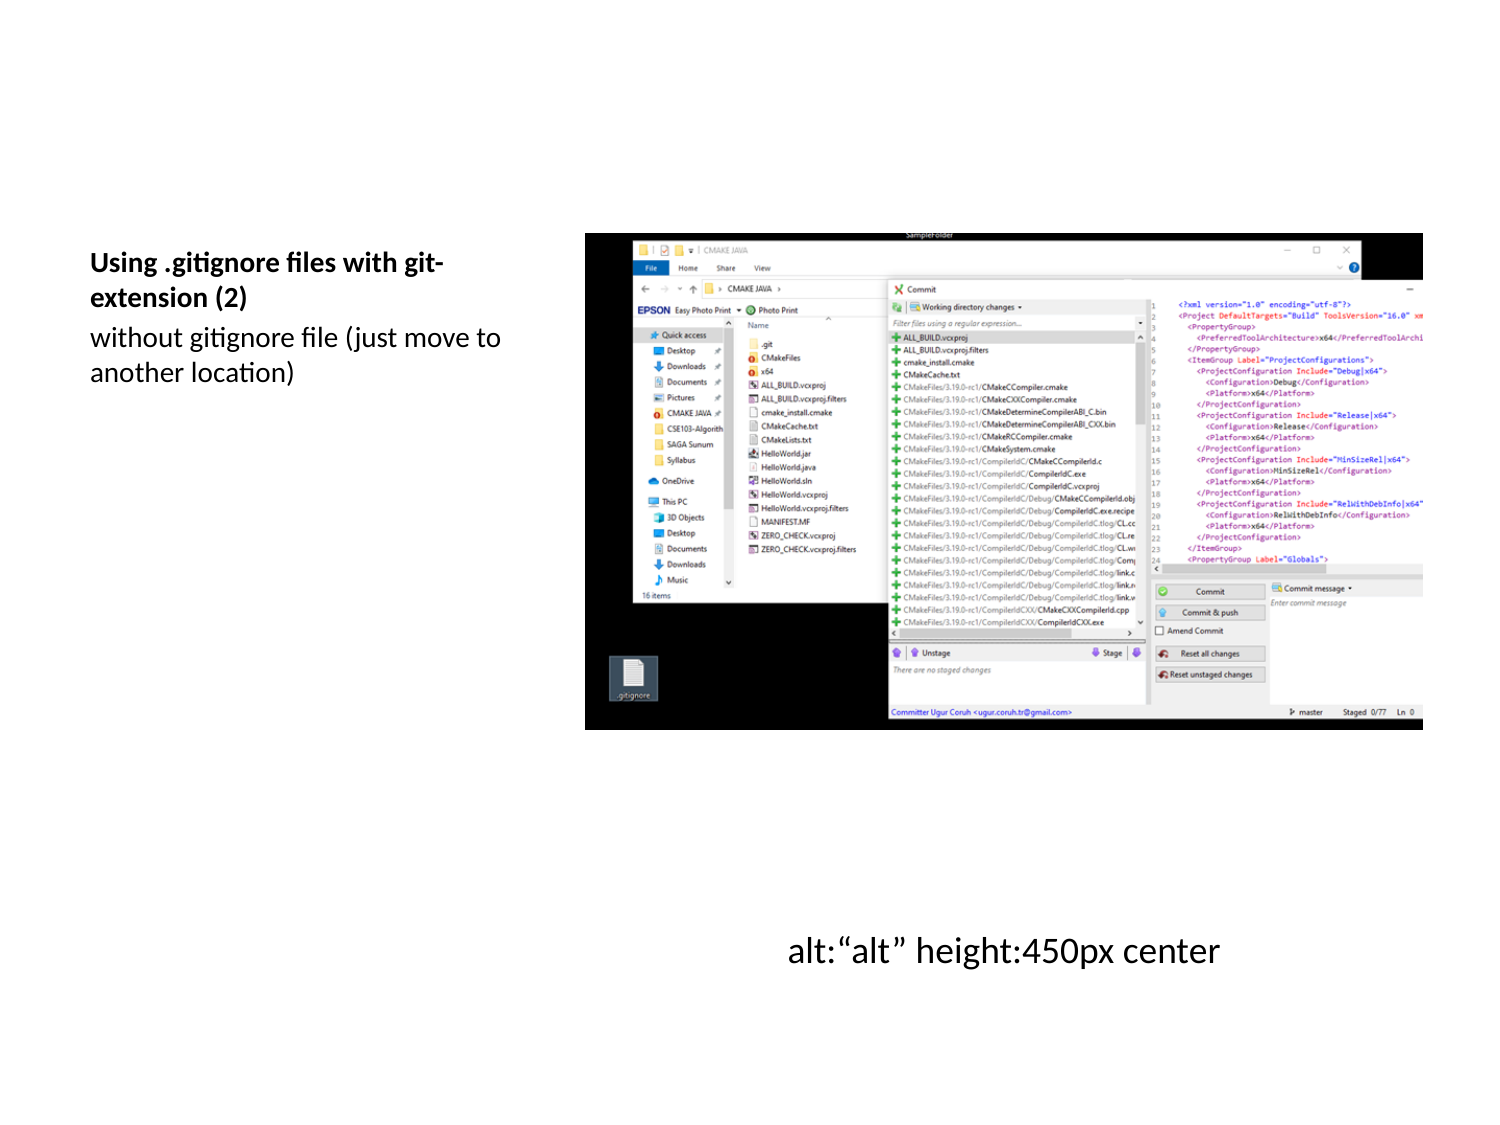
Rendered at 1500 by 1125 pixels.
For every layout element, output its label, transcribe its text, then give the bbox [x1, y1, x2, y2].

list Using .gitignore files with git-extension (2) without gitignore file (just move to another location) [75, 235, 569, 1005]
text_box alt:“alt” height:450px center [585, 918, 1423, 1003]
picture [585, 233, 1424, 730]
